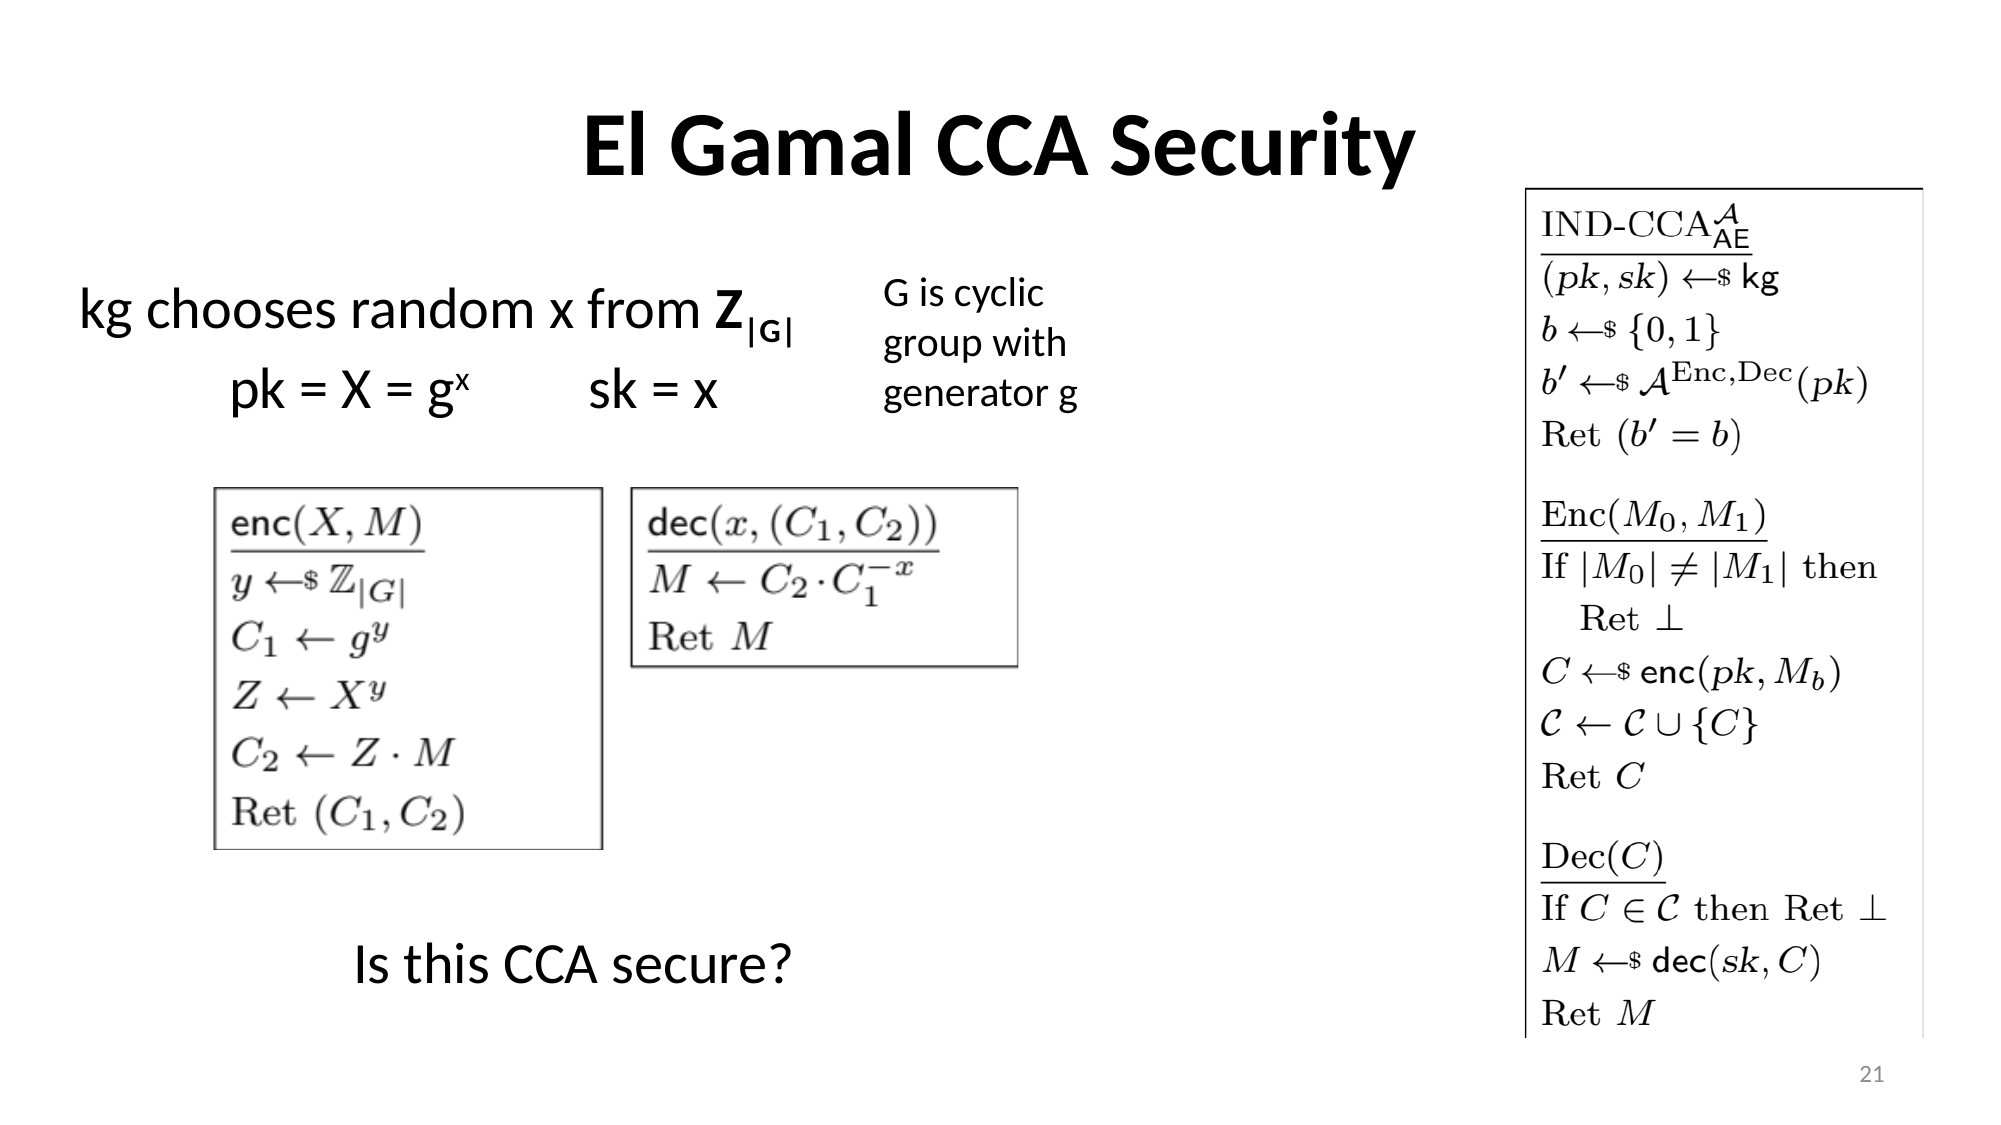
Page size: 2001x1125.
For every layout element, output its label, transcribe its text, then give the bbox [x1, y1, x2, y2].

slide_number 21 [1433, 1042, 1900, 1103]
picture [1524, 187, 1924, 1038]
title El Gamal CCA Security [99, 45, 1900, 233]
picture [212, 487, 1019, 850]
text_box Is this CCA secure? [338, 917, 810, 1003]
text_box kg chooses random x from Z|G| pk = X = gx sk = x [64, 262, 825, 428]
text_box G is cyclic group with generator g [868, 257, 1132, 423]
